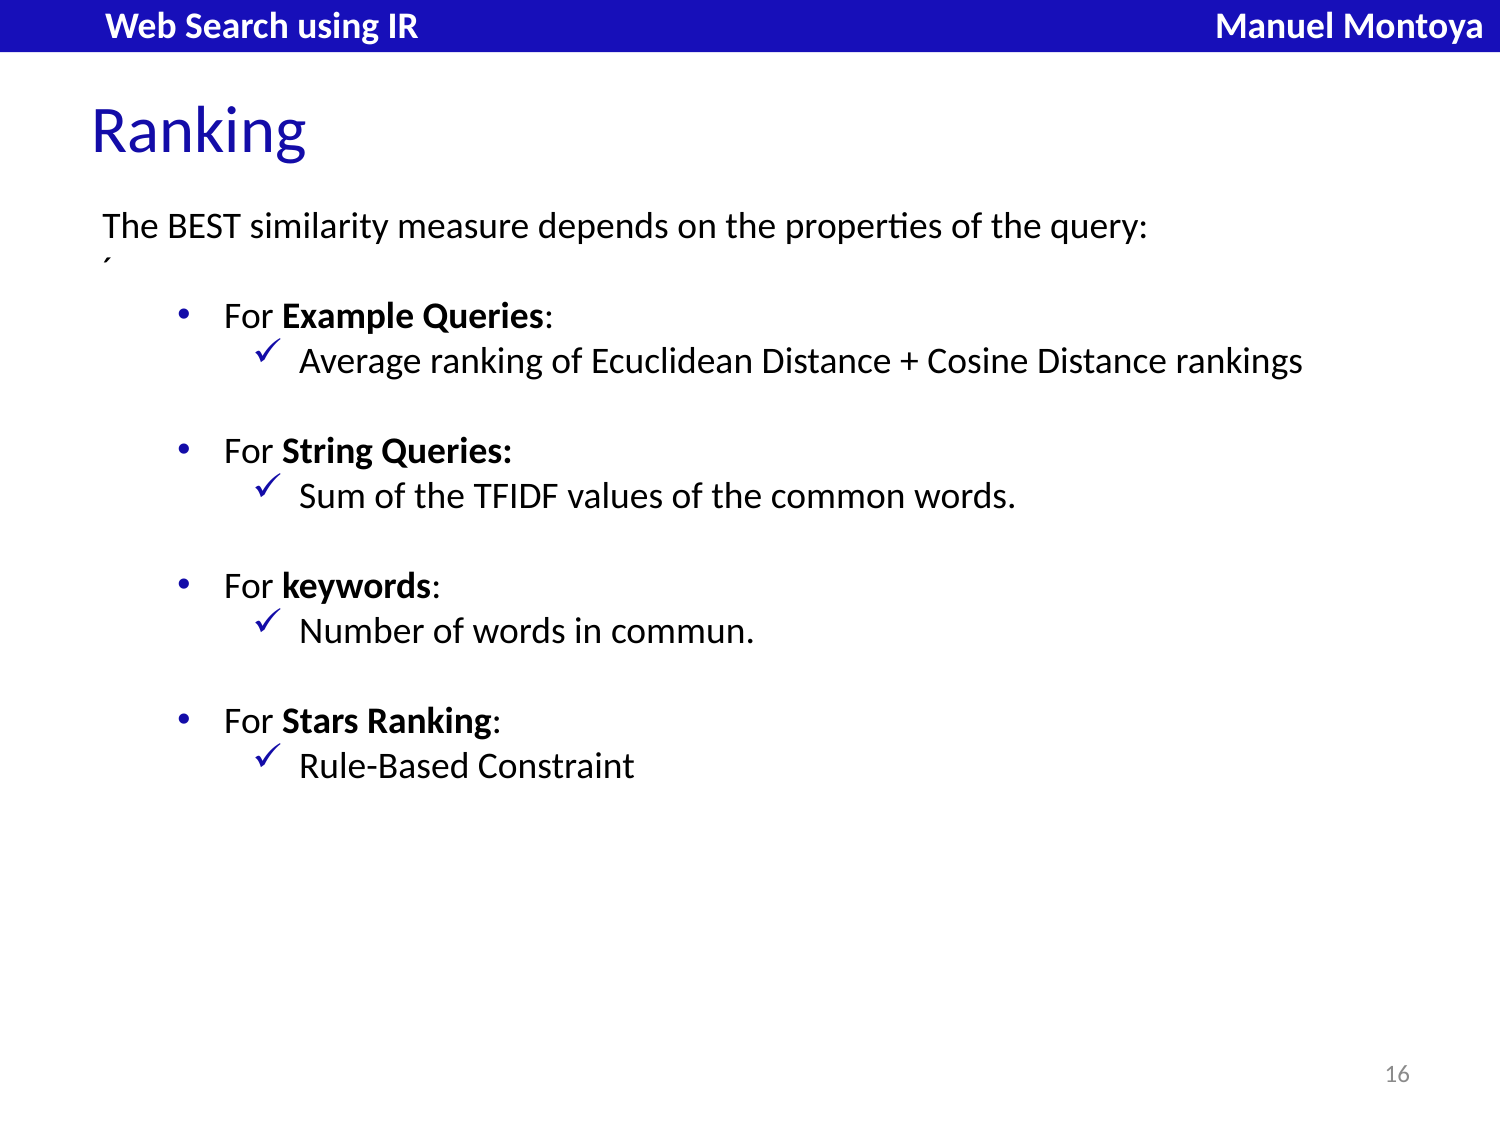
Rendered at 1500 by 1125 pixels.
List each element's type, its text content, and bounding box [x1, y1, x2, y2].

text_box The BEST similarity measure depends on the properties of the query: ´ For Example Queries: Average ranking of Ecuclidean Distance + Cosine Distance rankings For String Queries: Sum of the TFIDF values of the common words. For keywords: Number of words in commun. For Stars Ranking: Rule-Based Constraint [87, 193, 1425, 794]
title Web Search using IR Manuel Montoya [0, 0, 1500, 53]
slide_number 16 [1074, 1042, 1425, 1103]
text_box Ranking [76, 78, 825, 173]
